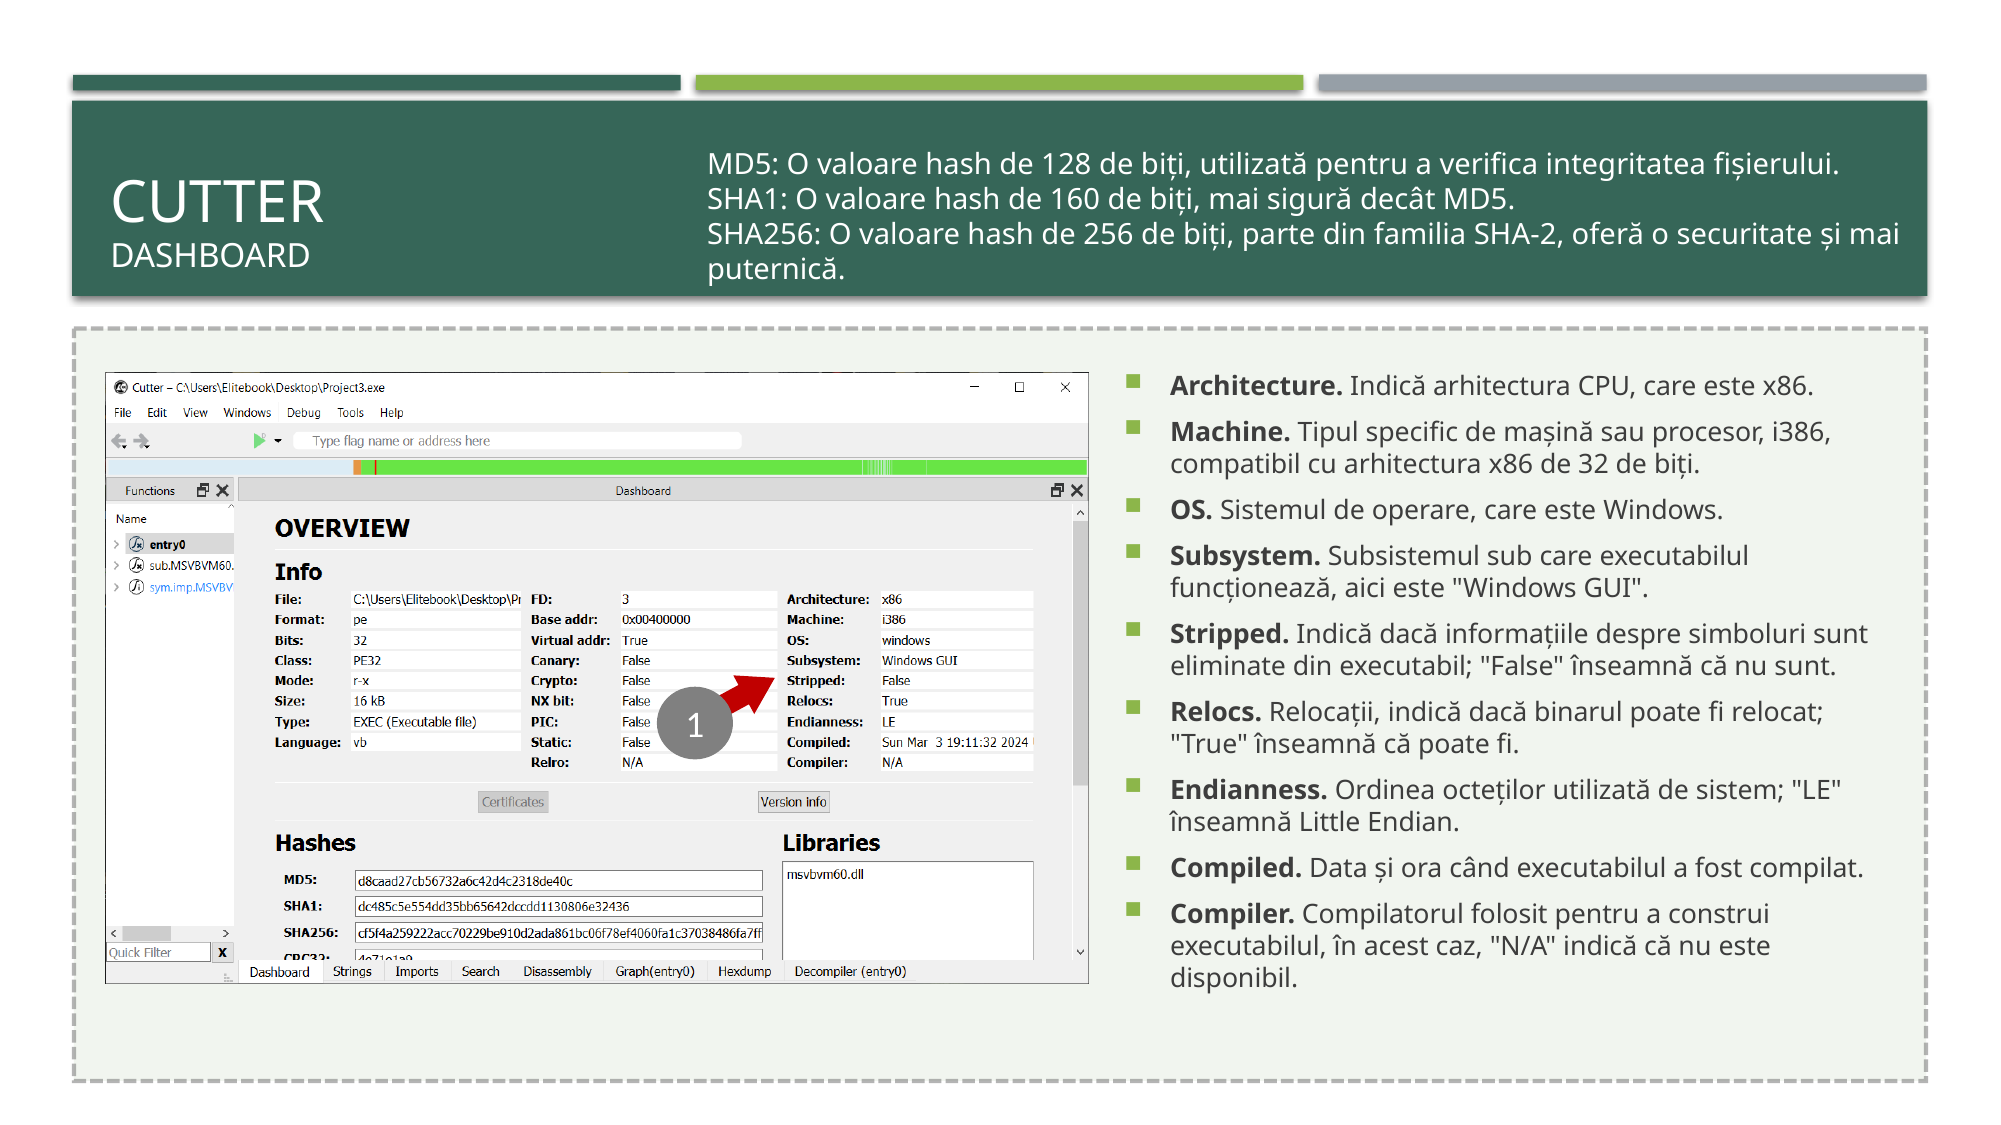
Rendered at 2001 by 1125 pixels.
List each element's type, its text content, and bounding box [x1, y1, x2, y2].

text_box [73, 328, 1927, 1081]
list Architecture. Indică arhitectura CPU, care este x86. Machine. Tipul specific de mașină sau procesor, i386, compatibil cu arhitectura x86 de 32 de biți. OS. Sistemul de operare, care este Windows. Subsystem. Subsistemul sub care executabilul funcționează, aici este "Windows GUI". Stripped. Indică dacă informațiile despre simboluri sunt eliminate din executabil; "False" înseamnă că nu sunt. Relocs. Relocații, indică dacă binarul poate fi relocat; "True" înseamnă că poate fi. Endianness. Ordinea octeților utilizată de sistem; "LE" înseamnă Little Endian. Compiled. Data și ora când executabilul a fost compilat. Compiler. Compilatorul folosit pentru a construi executabilul, în acest caz, "N/A" indică că nu este disponibil. [1108, 357, 1905, 1004]
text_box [656, 677, 782, 760]
title Cutter Dashboard [95, 115, 1905, 282]
text_box MD5: O valoare hash de 128 de biți, utilizată pentru a verifica integritatea fișierului. SHA1: O valoare hash de 160 de biți, mai sigură decât MD5. SHA256: O valoare hash de 256 de biți, parte din familia SHA-2, oferă o securitate și mai puternică. [692, 137, 1938, 293]
picture [104, 372, 1089, 985]
